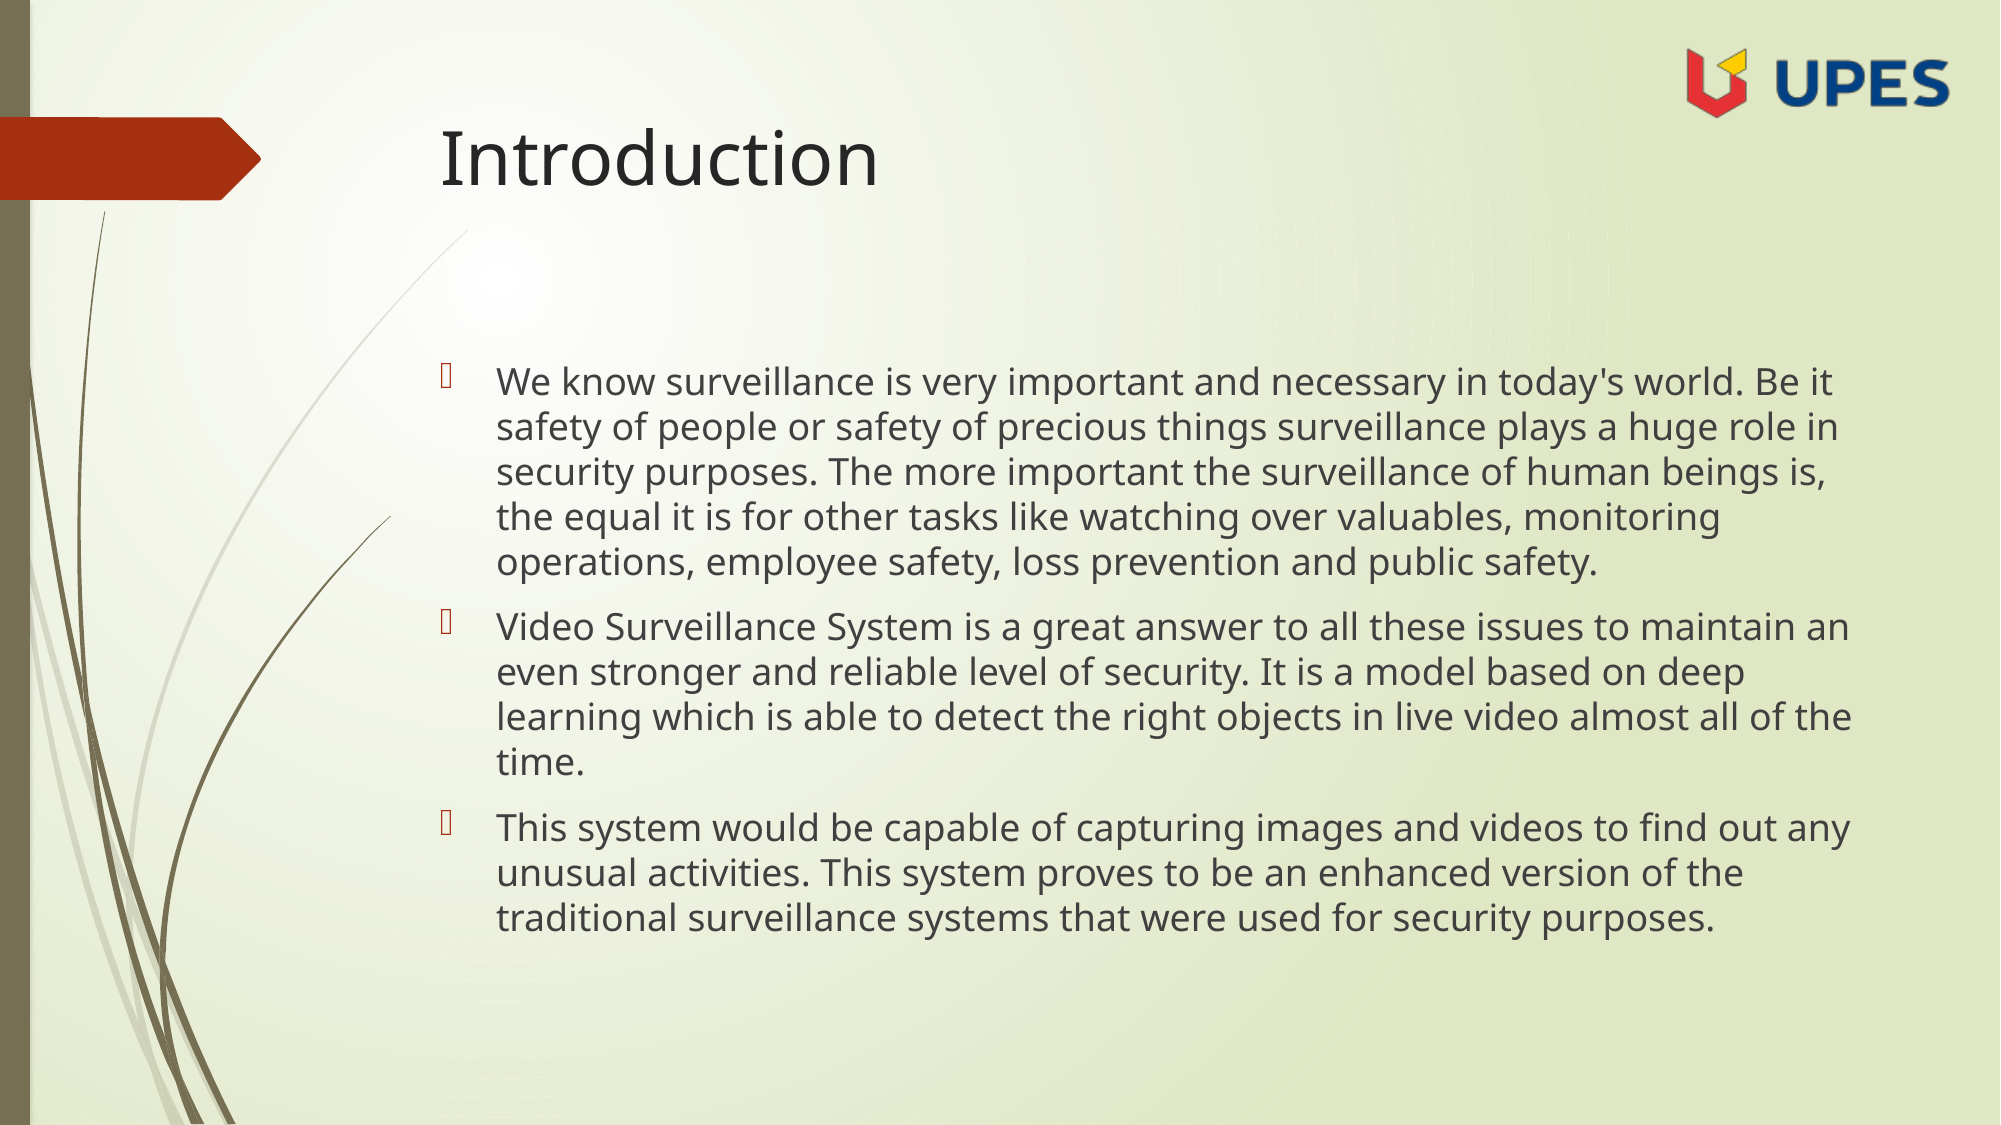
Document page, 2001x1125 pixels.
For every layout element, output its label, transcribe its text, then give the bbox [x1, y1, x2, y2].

picture [1670, 34, 1967, 133]
title Introduction [425, 102, 1888, 313]
list We know surveillance is very important and necessary in today's world. Be it safety of people or safety of precious things surveillance plays a huge role in security purposes. The more important the surveillance of human beings is, the equal it is for other tasks like watching over valuables, monitoring operations, employee safety, loss prevention and public safety. Video Surveillance System is a great answer to all these issues to maintain an even stronger and reliable level of security. It is a model based on deep learning which is able to detect the right objects in live video almost all of the time. This system would be capable of capturing images and videos to find out any unusual activities. This system proves to be an enhanced version of the traditional surveillance systems that were used for security purposes. [424, 350, 1888, 970]
